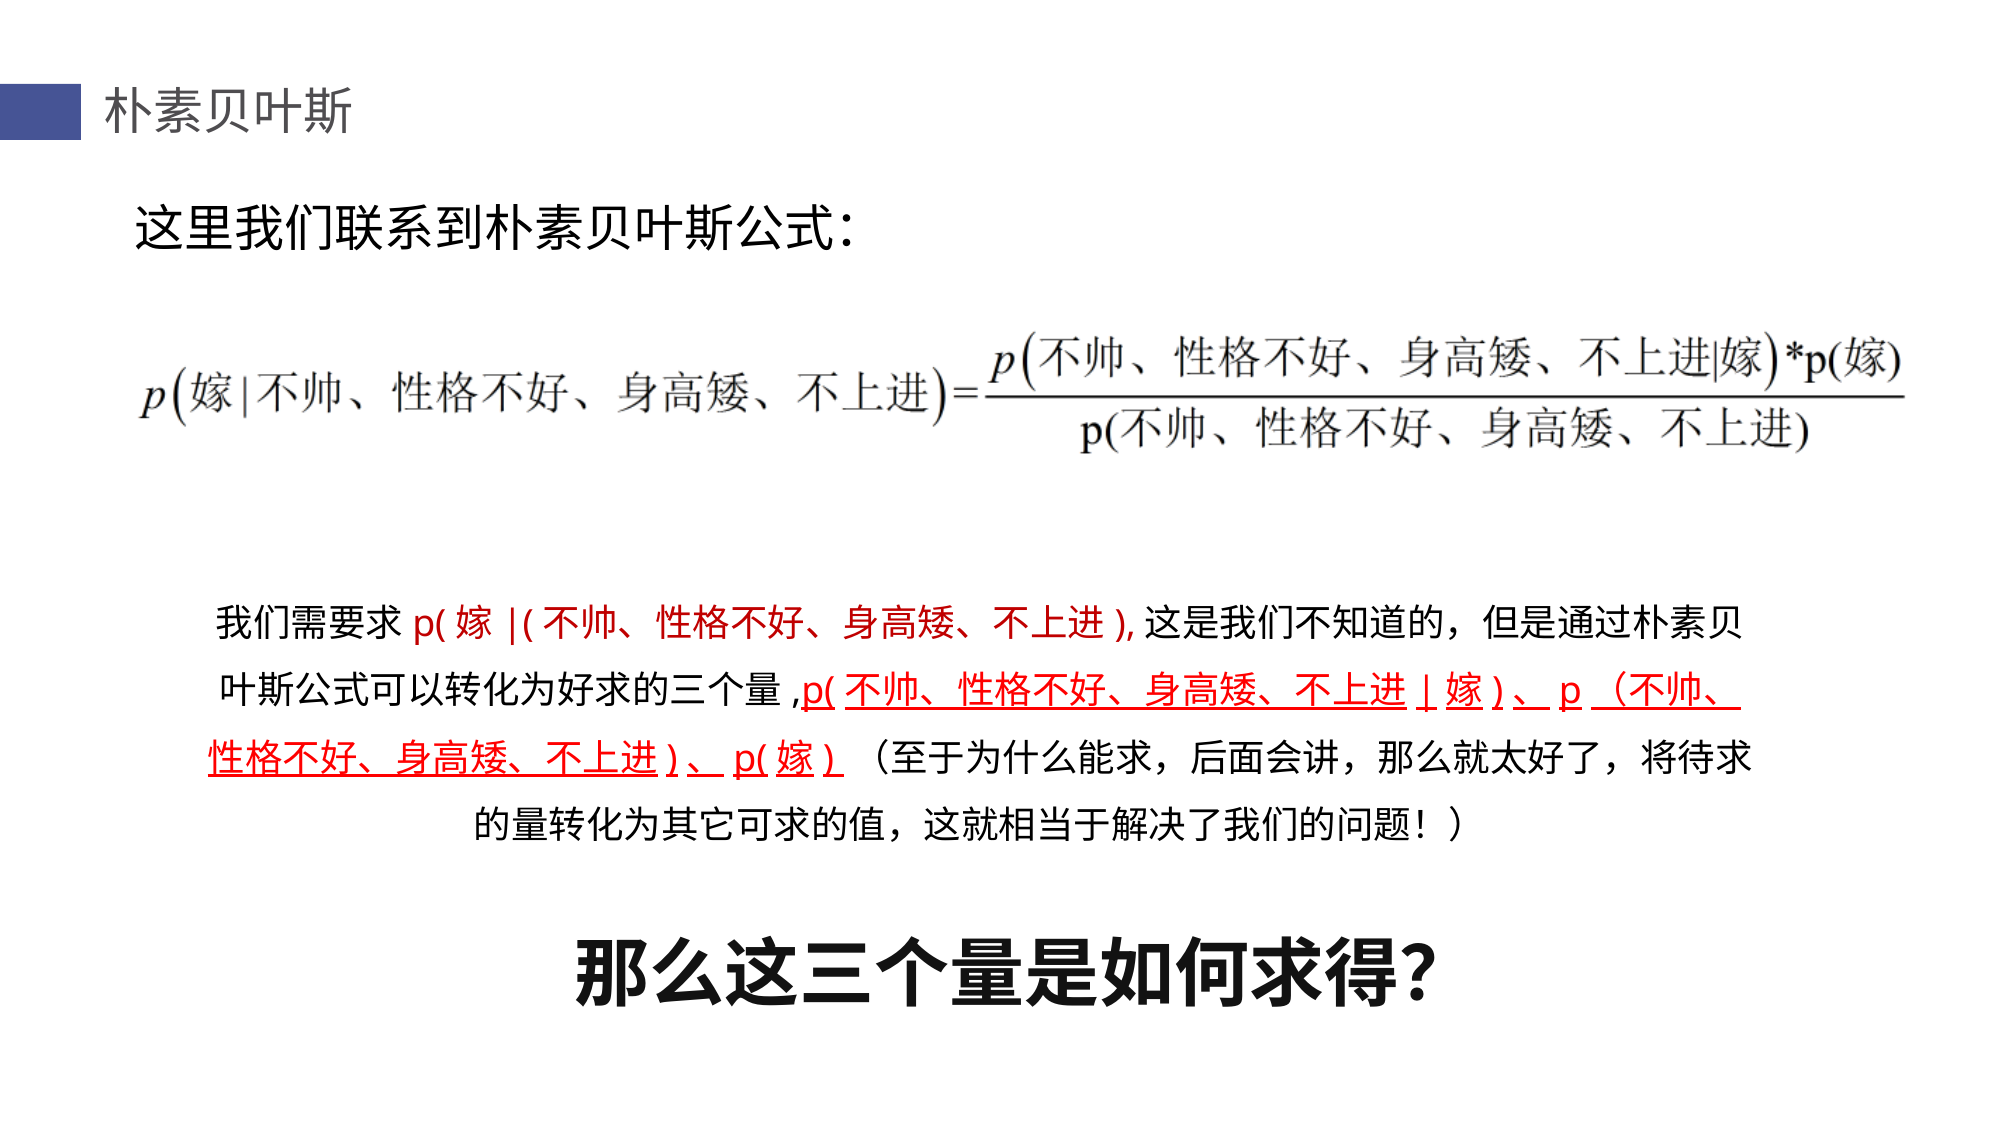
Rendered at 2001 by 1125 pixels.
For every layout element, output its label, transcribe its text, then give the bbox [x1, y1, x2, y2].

text_box 我们需要求p(嫁|(不帅、性格不好、身高矮、不上进),这是我们不知道的，但是通过朴素贝叶斯公式可以转化为好求的三个量,p(不帅、性格不好、身高矮、不上进|嫁)、p（不帅、性格不好、身高矮、不上进)、p(嫁) （至于为什么能求，后面会讲，那么就太好了，将待求的量转化为其它可求的值，这就相当于解决了我们的问题！） [188, 473, 1773, 1025]
text_box 这里我们联系到朴素贝叶斯公式： [119, 189, 914, 265]
text_box 那么这三个量是如何求得？ [559, 917, 1490, 1023]
text_box 朴素贝叶斯 [88, 72, 1830, 147]
picture [134, 325, 1915, 473]
text_box [0, 83, 82, 141]
